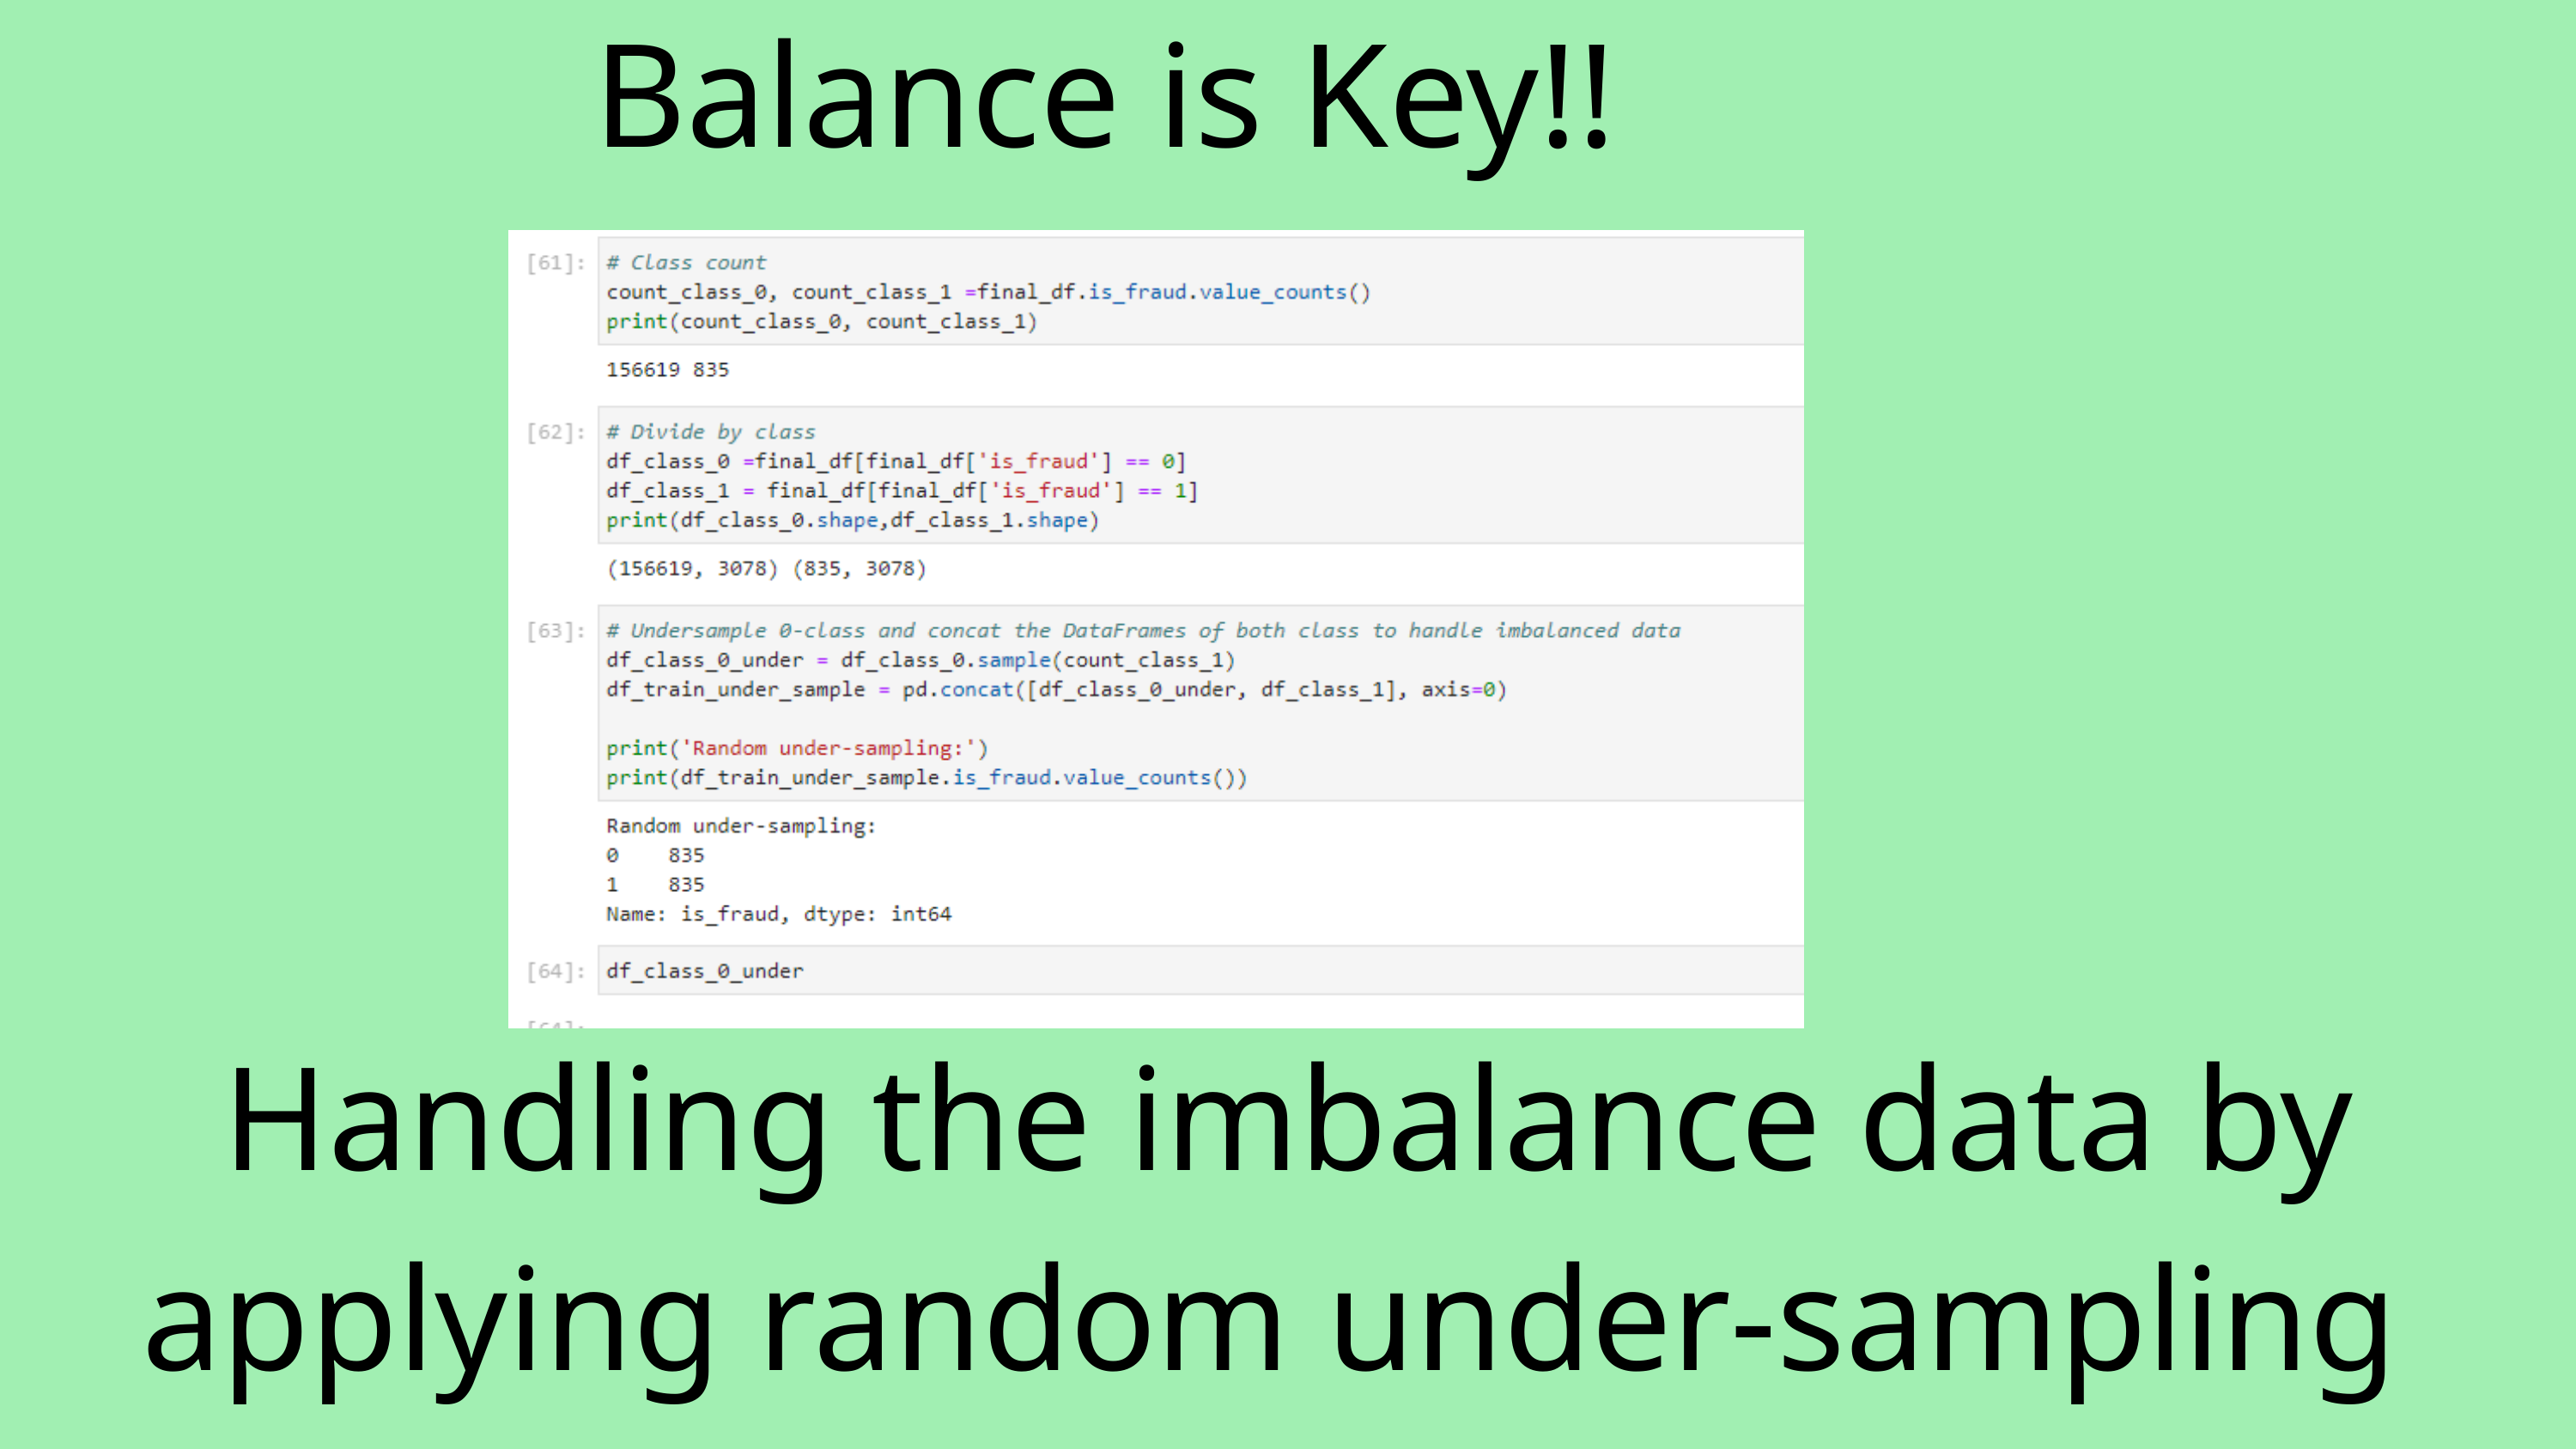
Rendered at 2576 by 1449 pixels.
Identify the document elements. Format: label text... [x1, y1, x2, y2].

picture [508, 230, 1804, 1028]
text_box Balance is Key!! [588, 0, 1621, 177]
text_box Handling the imbalance data by applying random under-sampling [0, 998, 2576, 1399]
